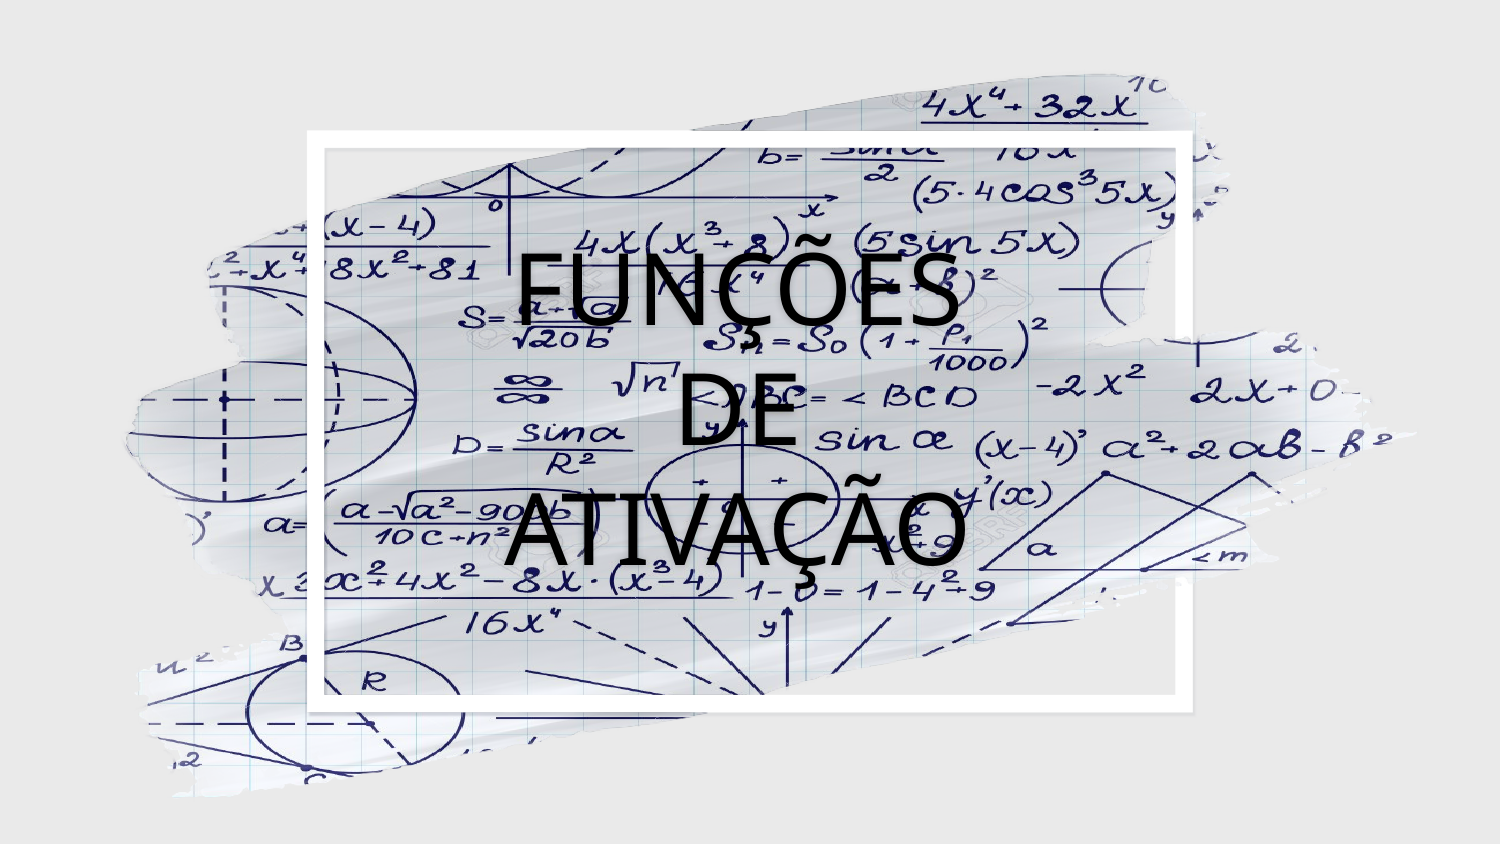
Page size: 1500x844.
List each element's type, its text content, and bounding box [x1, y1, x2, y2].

title FUNÇÕES DE ATIVAÇÃO [123, 291, 1353, 635]
picture [0, 0, 1500, 844]
